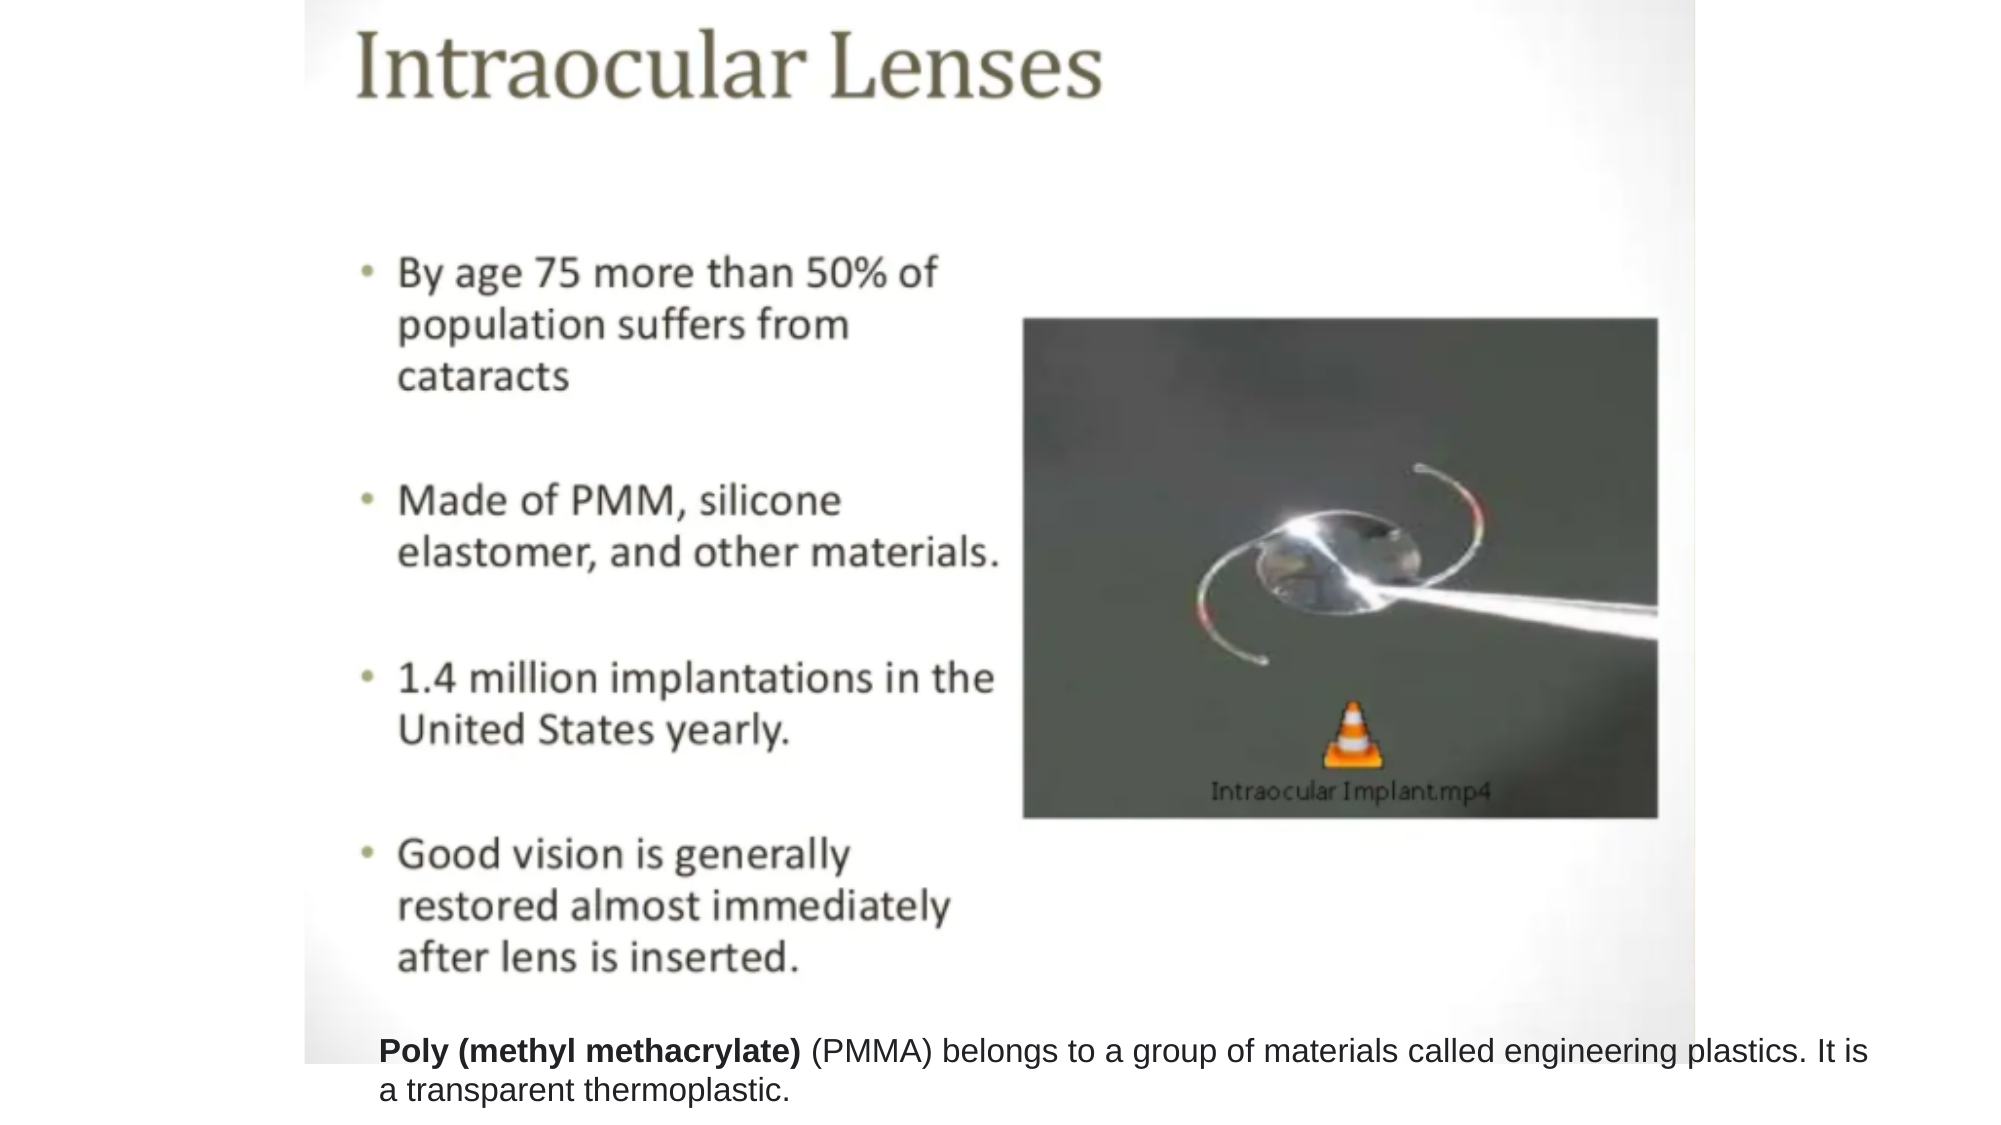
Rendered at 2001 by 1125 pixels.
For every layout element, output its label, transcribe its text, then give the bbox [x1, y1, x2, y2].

text_box Poly (methyl methacrylate) (PMMA) belongs to a group of materials called engineering plastics. It is a transparent thermoplastic. [364, 1021, 1896, 1116]
picture [304, 0, 1696, 1064]
